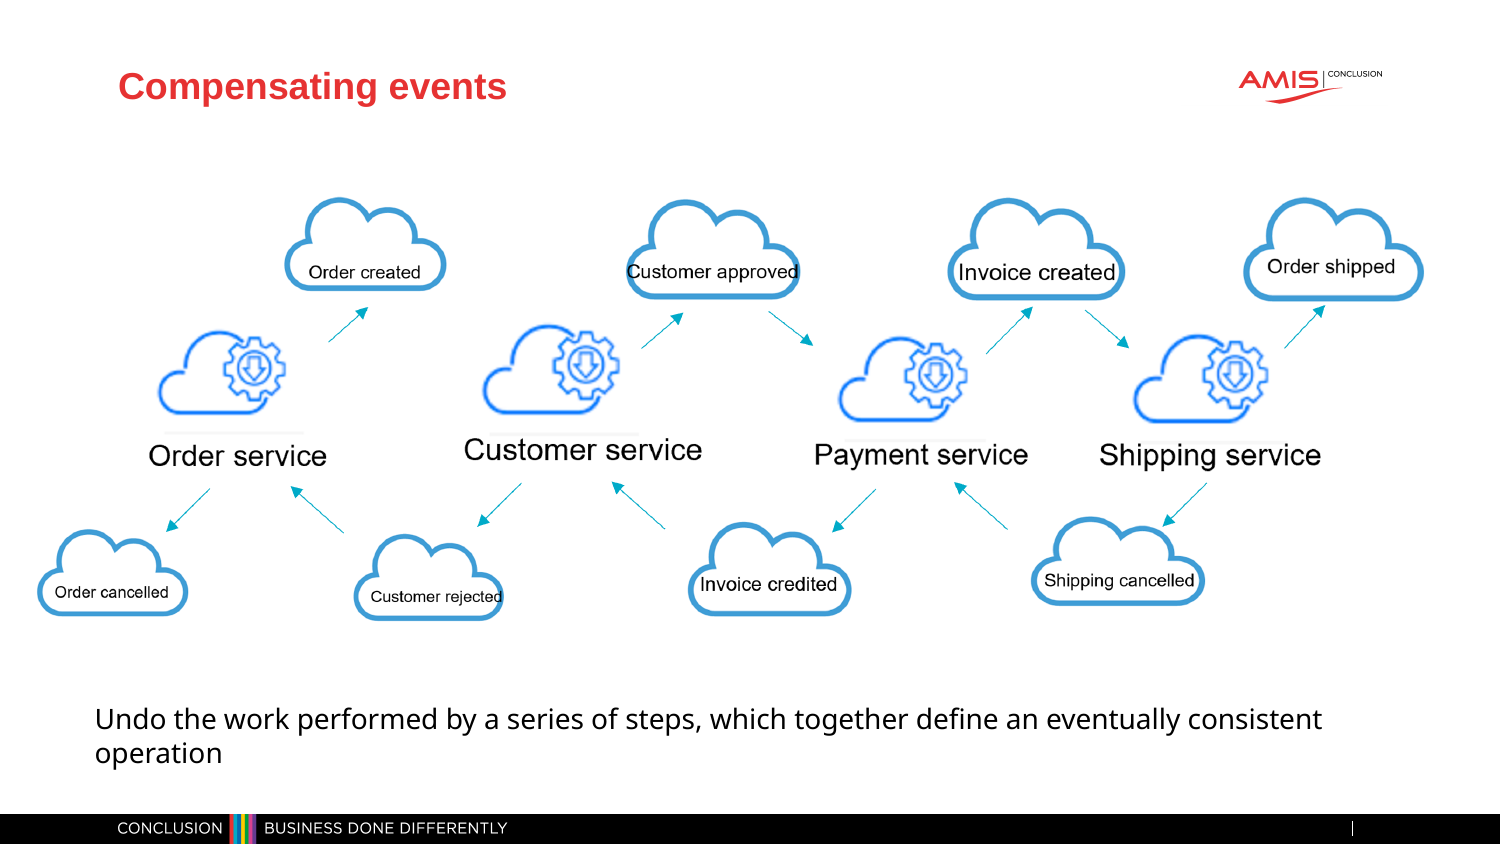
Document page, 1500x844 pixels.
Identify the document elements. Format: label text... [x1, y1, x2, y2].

picture [0, 814, 236, 844]
picture [1205, 59, 1388, 106]
text_box Undo the work performed by a series of steps, which together define an eventually consistent operation [79, 694, 1463, 777]
picture [19, 134, 1436, 694]
title Compensating events [118, 47, 1205, 130]
picture [239, 814, 1500, 844]
